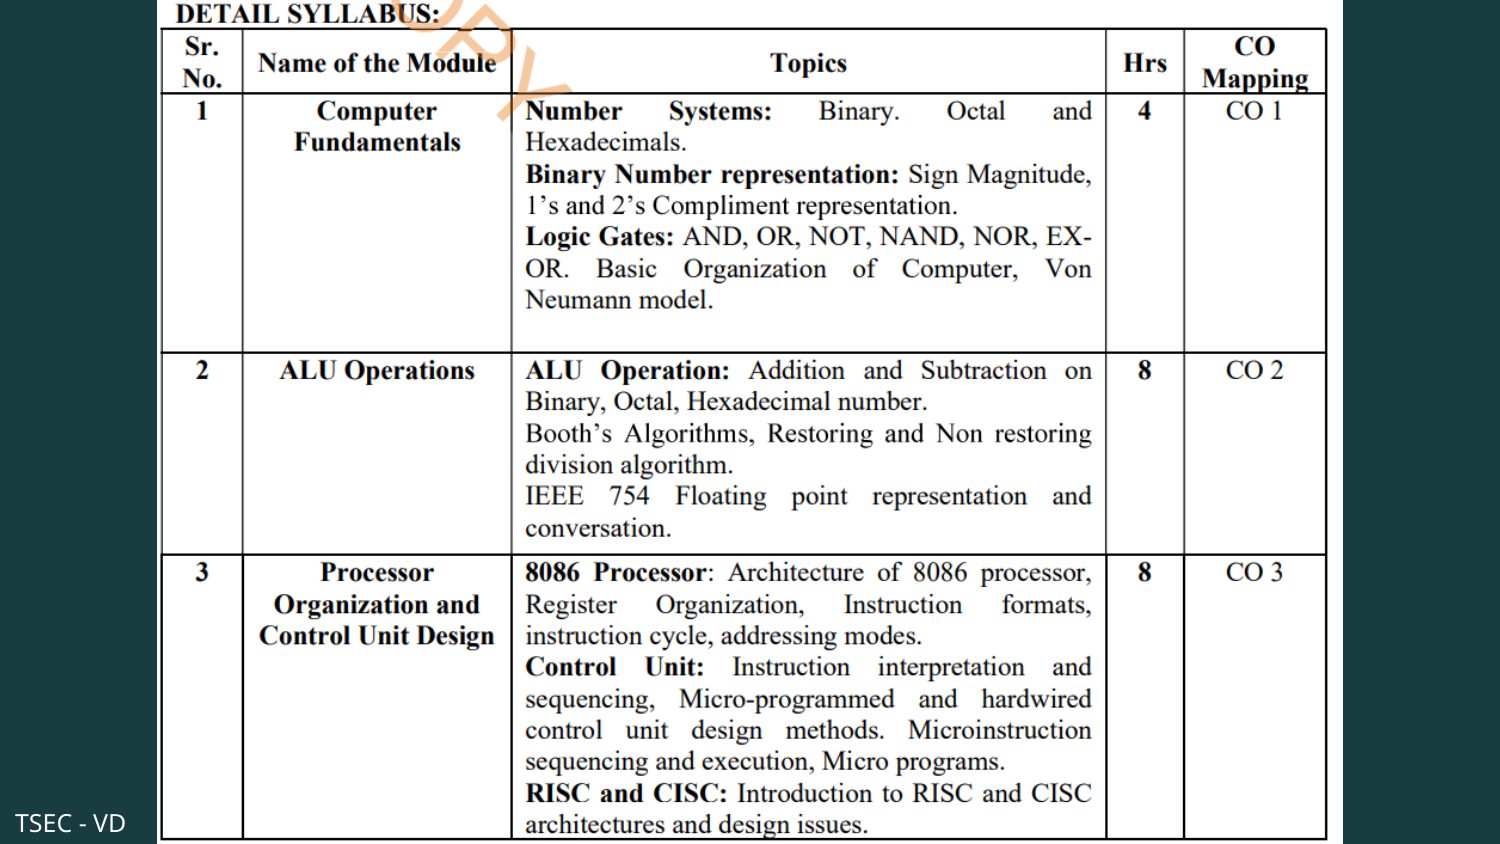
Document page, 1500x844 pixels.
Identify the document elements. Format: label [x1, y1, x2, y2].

picture [157, 0, 1500, 844]
